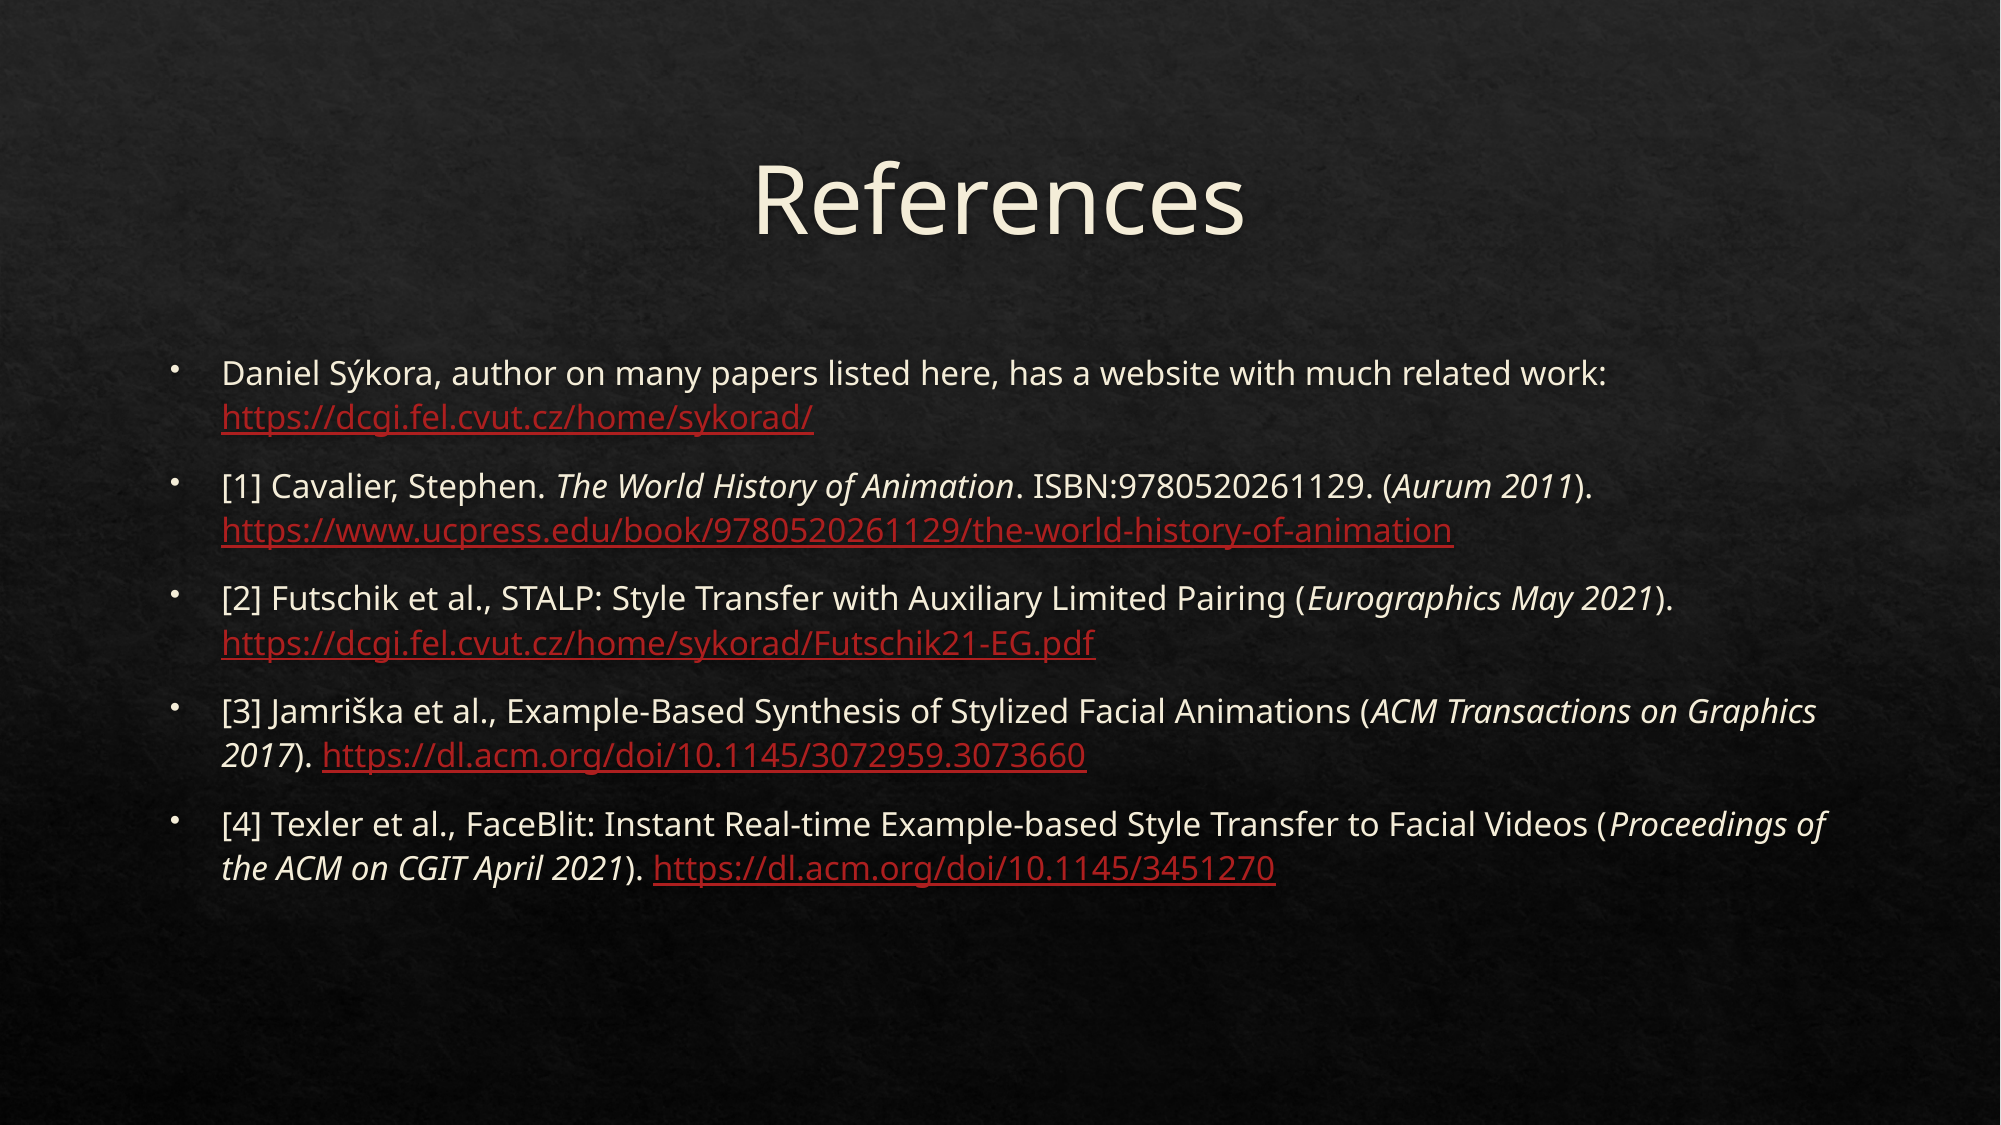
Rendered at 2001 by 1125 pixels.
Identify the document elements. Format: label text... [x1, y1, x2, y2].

list Daniel Sýkora, author on many papers listed here, has a website with much related work: https://dcgi.fel.cvut.cz/home/sykorad/ [1] Cavalier, Stephen. The World History of Animation. ISBN:9780520261129. (Aurum 2011). https://www.ucpress.edu/book/9780520261129/the-world-history-of-animation [2] Futschik et al., STALP: Style Transfer with Auxiliary Limited Pairing (Eurographics May 2021). https://dcgi.fel.cvut.cz/home/sykorad/Futschik21-EG.pdf [3] Jamriška et al., Example-Based Synthesis of Stylized Facial Animations (ACM Transactions on Graphics 2017). https://dl.acm.org/doi/10.1145/3072959.3073660 [4] Texler et al., FaceBlit: Instant Real-time Example-based Style Transfer to Facial Videos (Proceedings of the ACM on CGIT April 2021). https://dl.acm.org/doi/10.1145/3451270 [149, 340, 1849, 950]
title References [149, 99, 1849, 307]
